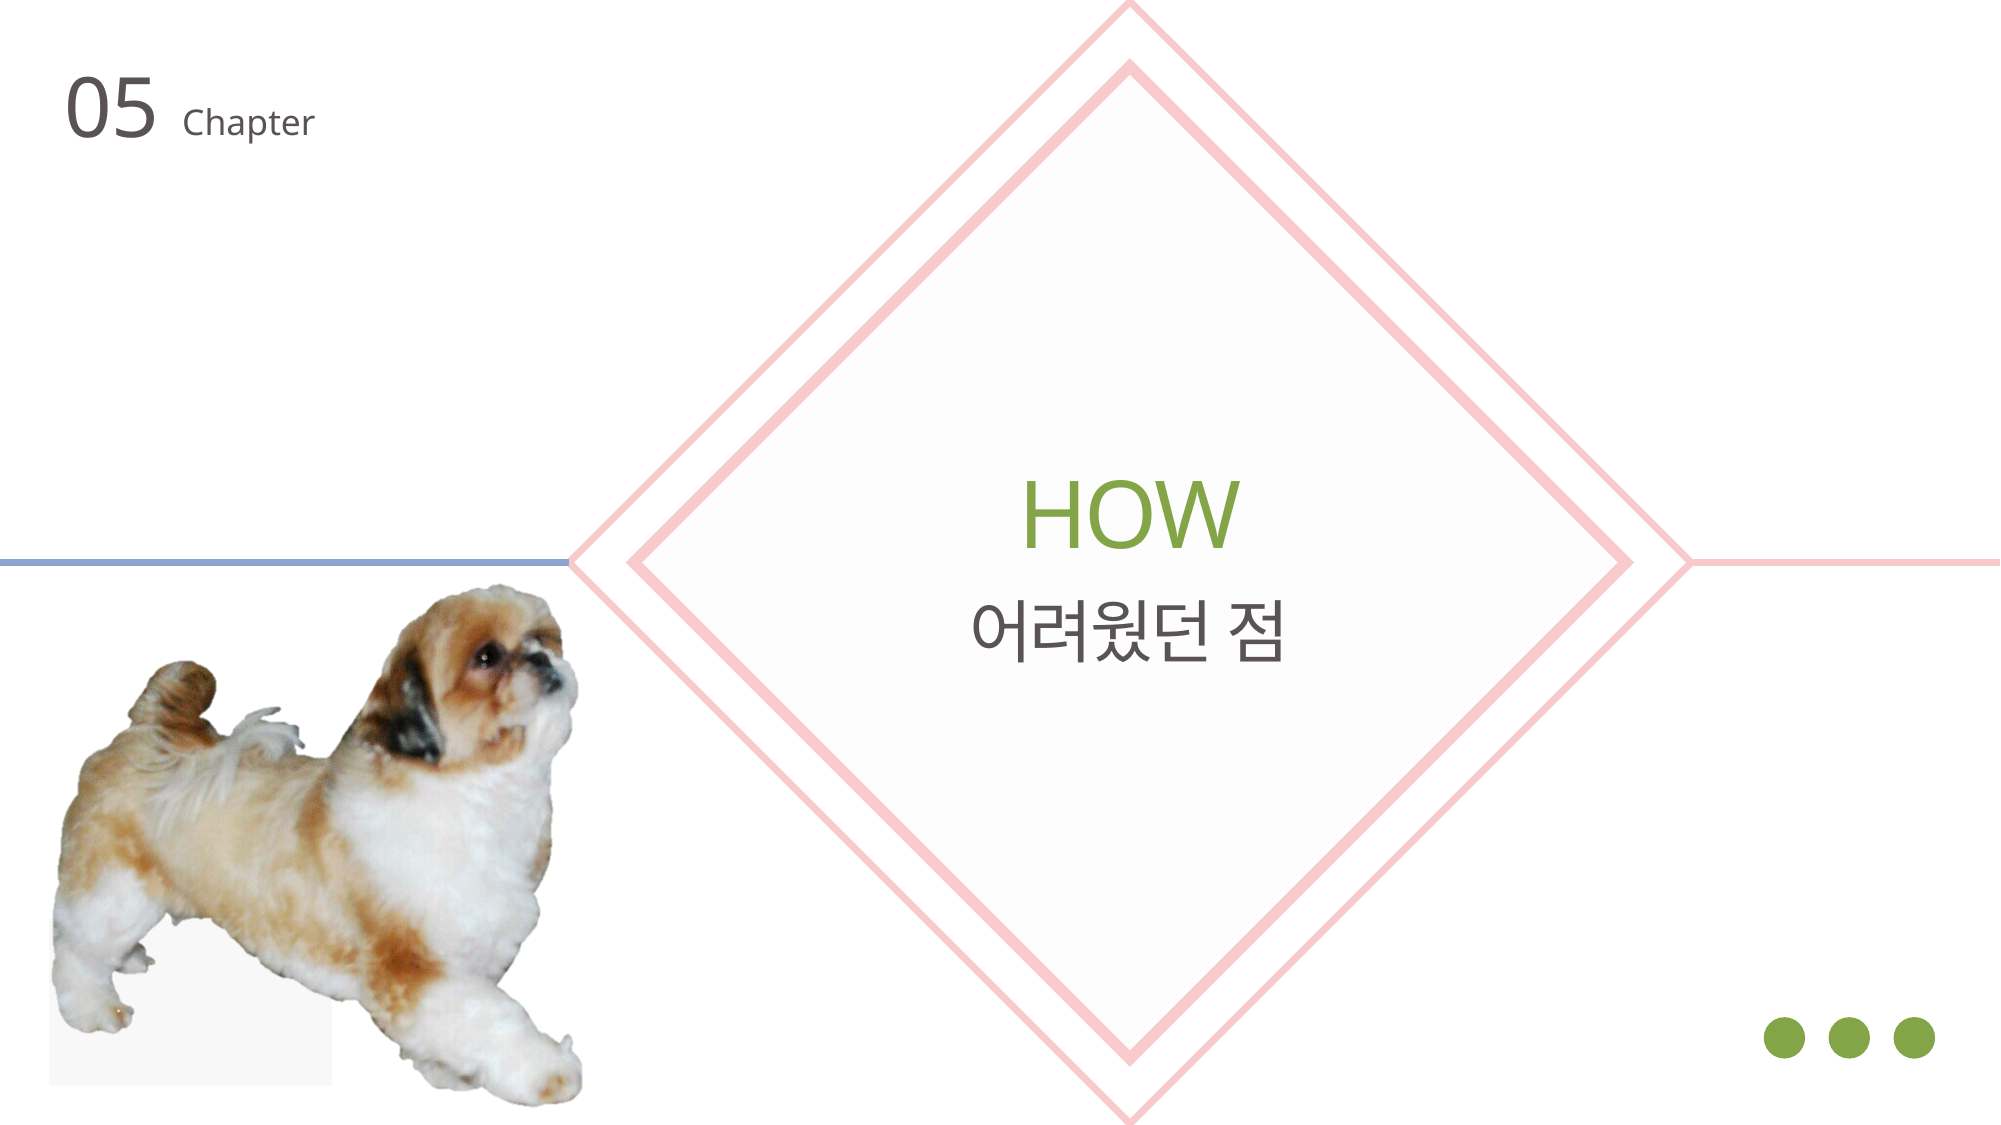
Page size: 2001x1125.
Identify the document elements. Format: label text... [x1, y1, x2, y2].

list Chapter [167, 43, 681, 151]
list 05 [49, 51, 221, 170]
list HOW [680, 447, 1579, 589]
list 어려웠던 점 [680, 589, 1579, 689]
picture [49, 582, 586, 1108]
